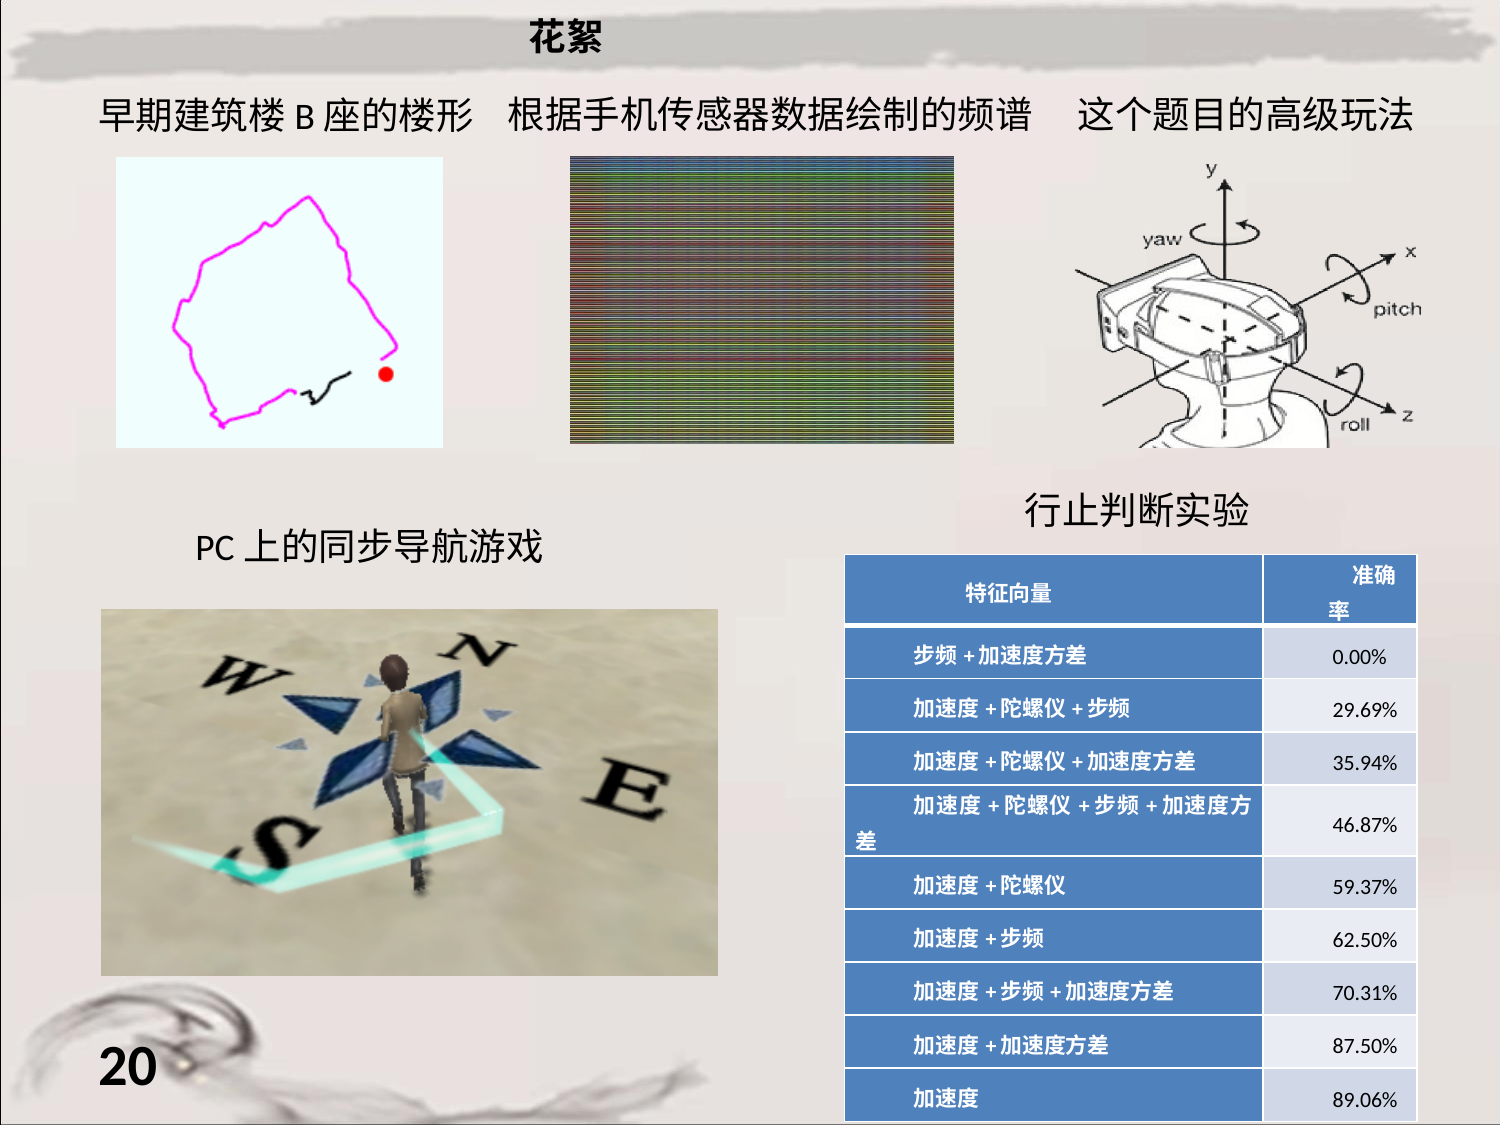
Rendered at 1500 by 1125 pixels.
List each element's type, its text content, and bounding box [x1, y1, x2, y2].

table_cell 加速度+陀螺仪+步频 [845, 679, 1262, 731]
table_cell 46.87% [1264, 786, 1416, 855]
table_cell 加速度+加速度方差 [845, 1016, 1262, 1067]
table_cell 加速度+陀螺仪 [845, 857, 1262, 908]
text_box 根据手机传感器数据绘制的频谱 [492, 83, 1062, 144]
table_cell 89.06% [1264, 1069, 1416, 1121]
table_header 特征向量 [845, 555, 1262, 623]
table_cell 62.50% [1264, 910, 1416, 961]
table_cell 加速度+陀螺仪+加速度方差 [845, 733, 1262, 784]
table_cell 0.00% [1264, 628, 1416, 678]
text_box 行止判断实验 [1009, 479, 1357, 540]
picture [0, 0, 1500, 1125]
text_box 20 [83, 1020, 219, 1105]
text_box 这个题目的高级玩法 [1062, 83, 1500, 144]
text_box 花絮 [513, 5, 1010, 66]
text_box 早期建筑楼B座的楼形 [83, 85, 533, 145]
table_cell 29.69% [1264, 679, 1416, 731]
table_cell 步频+加速度方差 [845, 628, 1262, 678]
table_header 准确率 [1264, 555, 1416, 623]
table_cell 加速度 [845, 1069, 1262, 1121]
table_cell 87.50% [1264, 1016, 1416, 1067]
table_cell 加速度+陀螺仪+步频+加速度方差 [845, 786, 1262, 855]
table_cell 35.94% [1264, 733, 1416, 784]
text_box PC上的同步导航游戏 [180, 515, 718, 576]
table_cell 加速度+步频 [845, 910, 1262, 961]
table_cell 70.31% [1264, 963, 1416, 1014]
table_cell 加速度+步频+加速度方差 [845, 963, 1262, 1014]
table_cell 59.37% [1264, 857, 1416, 908]
